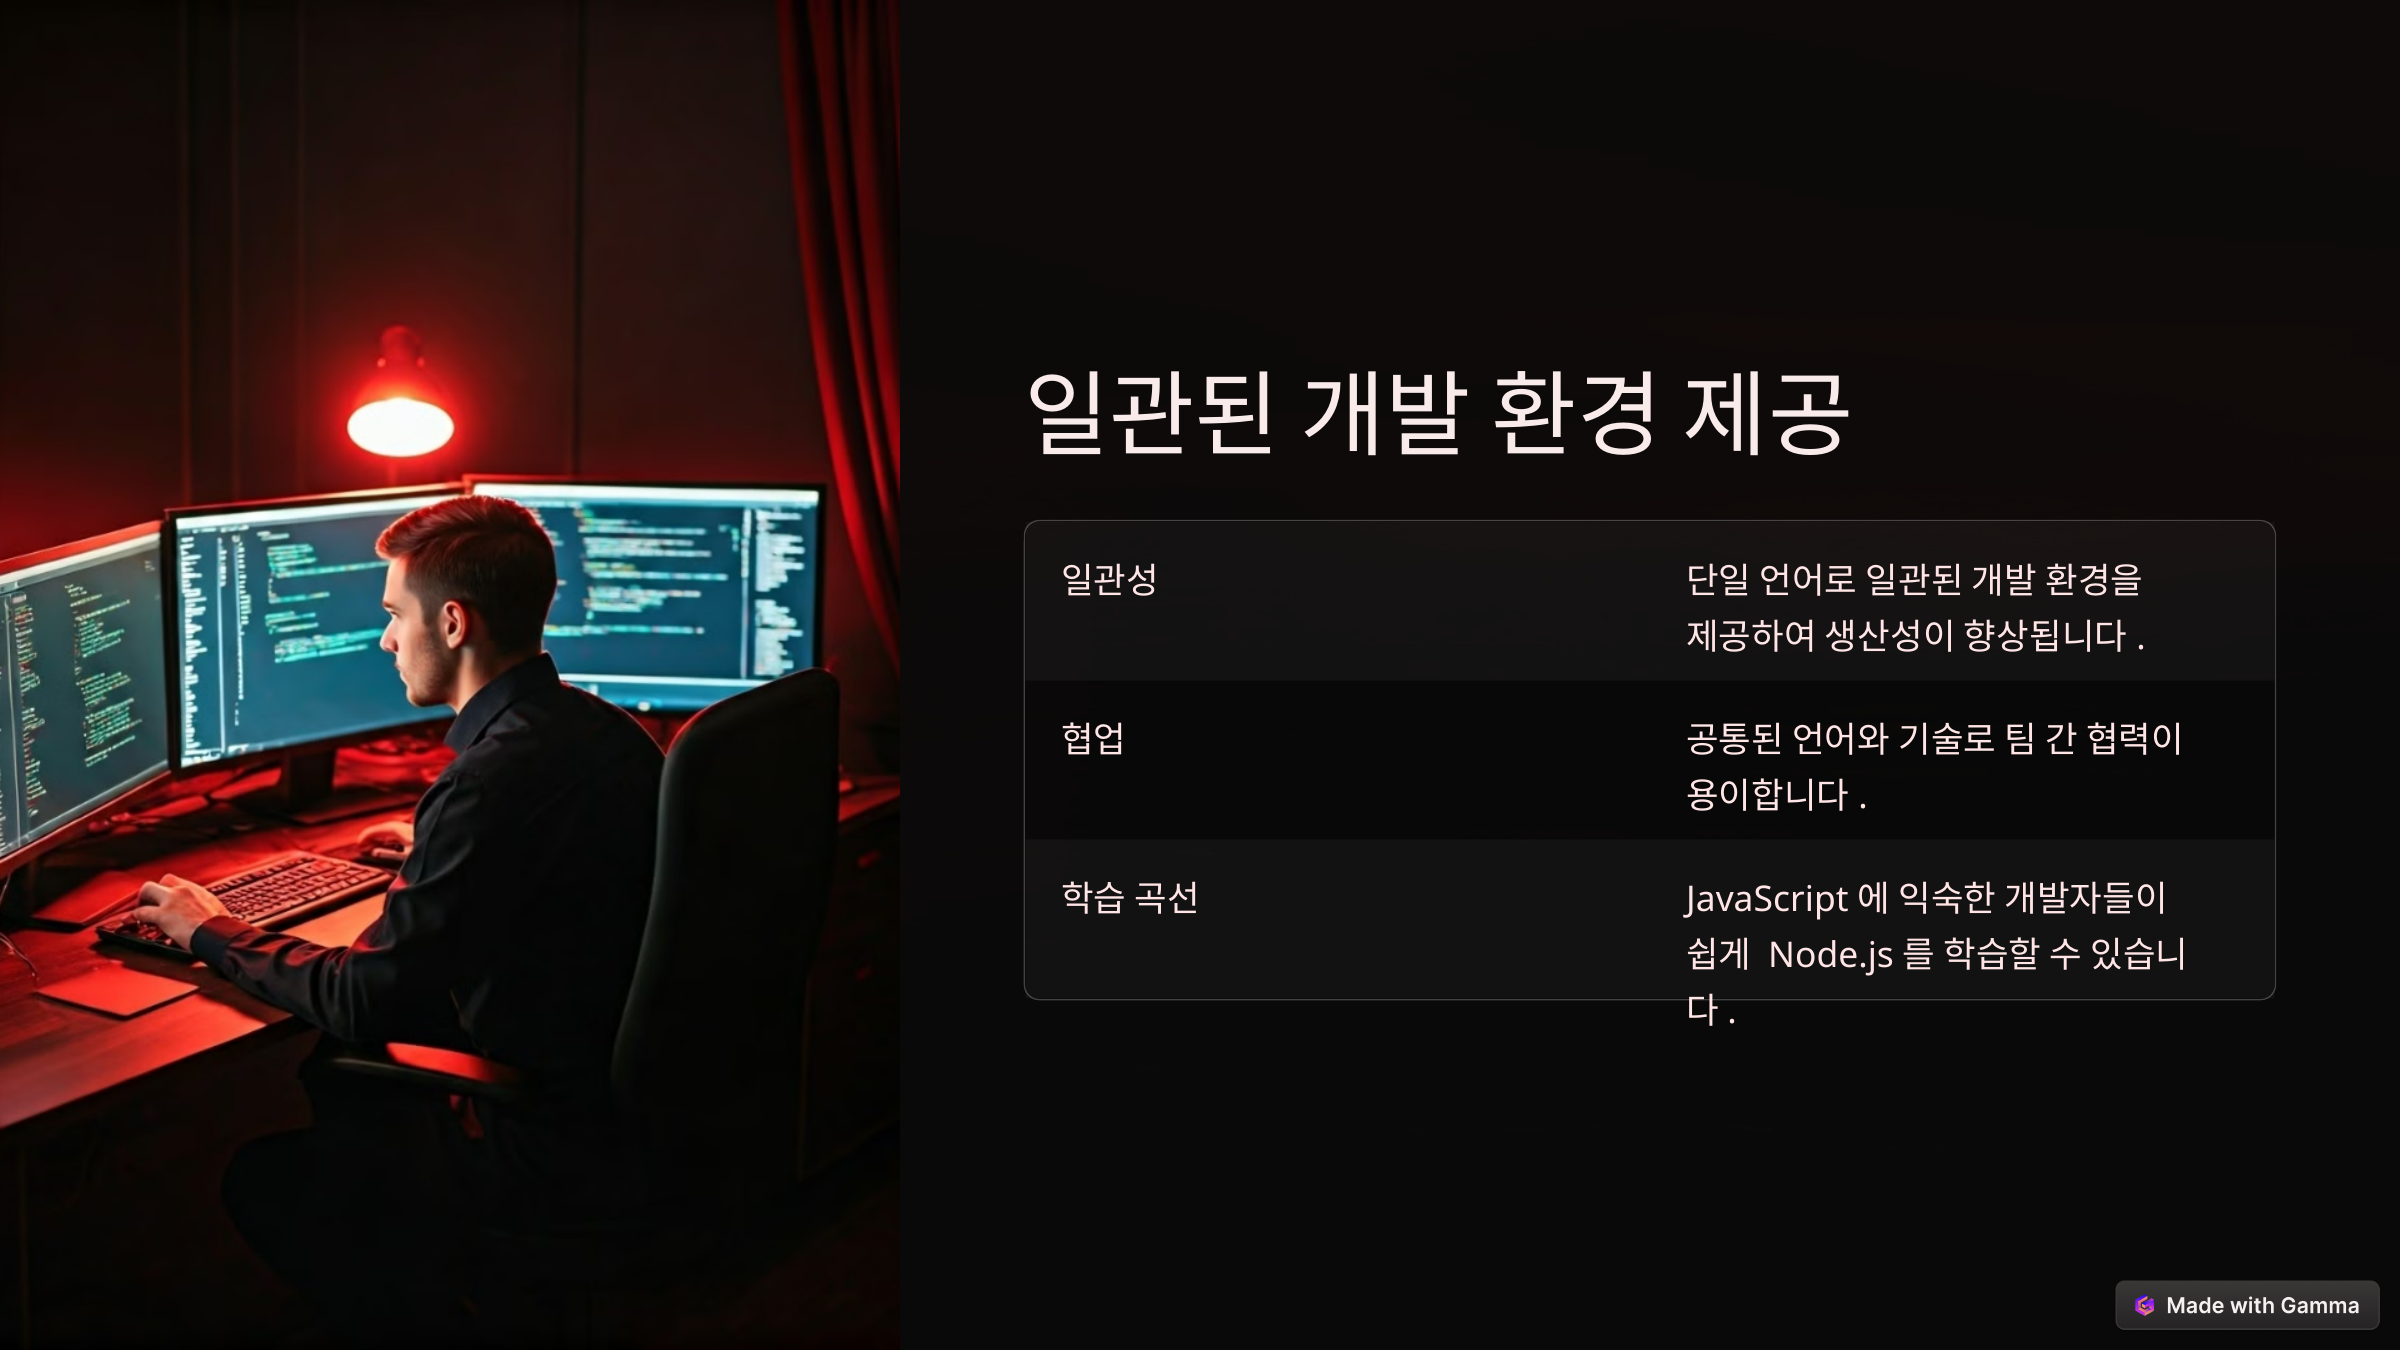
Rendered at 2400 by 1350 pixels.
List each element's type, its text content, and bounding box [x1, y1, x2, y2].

text_box 협업 [1061, 703, 1614, 761]
picture [2106, 1271, 2389, 1339]
text_box 일관된 개발 환경 제공 [1024, 350, 1960, 468]
text_box 공통된 언어와 기술로 팀 간 협력이 용이합니다. [1686, 703, 2239, 817]
text_box [1025, 839, 2275, 999]
text_box [1025, 521, 2275, 680]
text_box 학습 곡선 [1061, 862, 1614, 919]
picture [0, 0, 900, 1350]
text_box [1025, 680, 2275, 839]
text_box 단일 언어로 일관된 개발 환경을 제공하여 생산성이 향상됩니다. [1686, 544, 2239, 658]
text_box 일관성 [1061, 544, 1614, 602]
text_box JavaScript에 익숙한 개발자들이 쉽게 Node.js를 학습할 수 있습니다. [1686, 862, 2239, 976]
